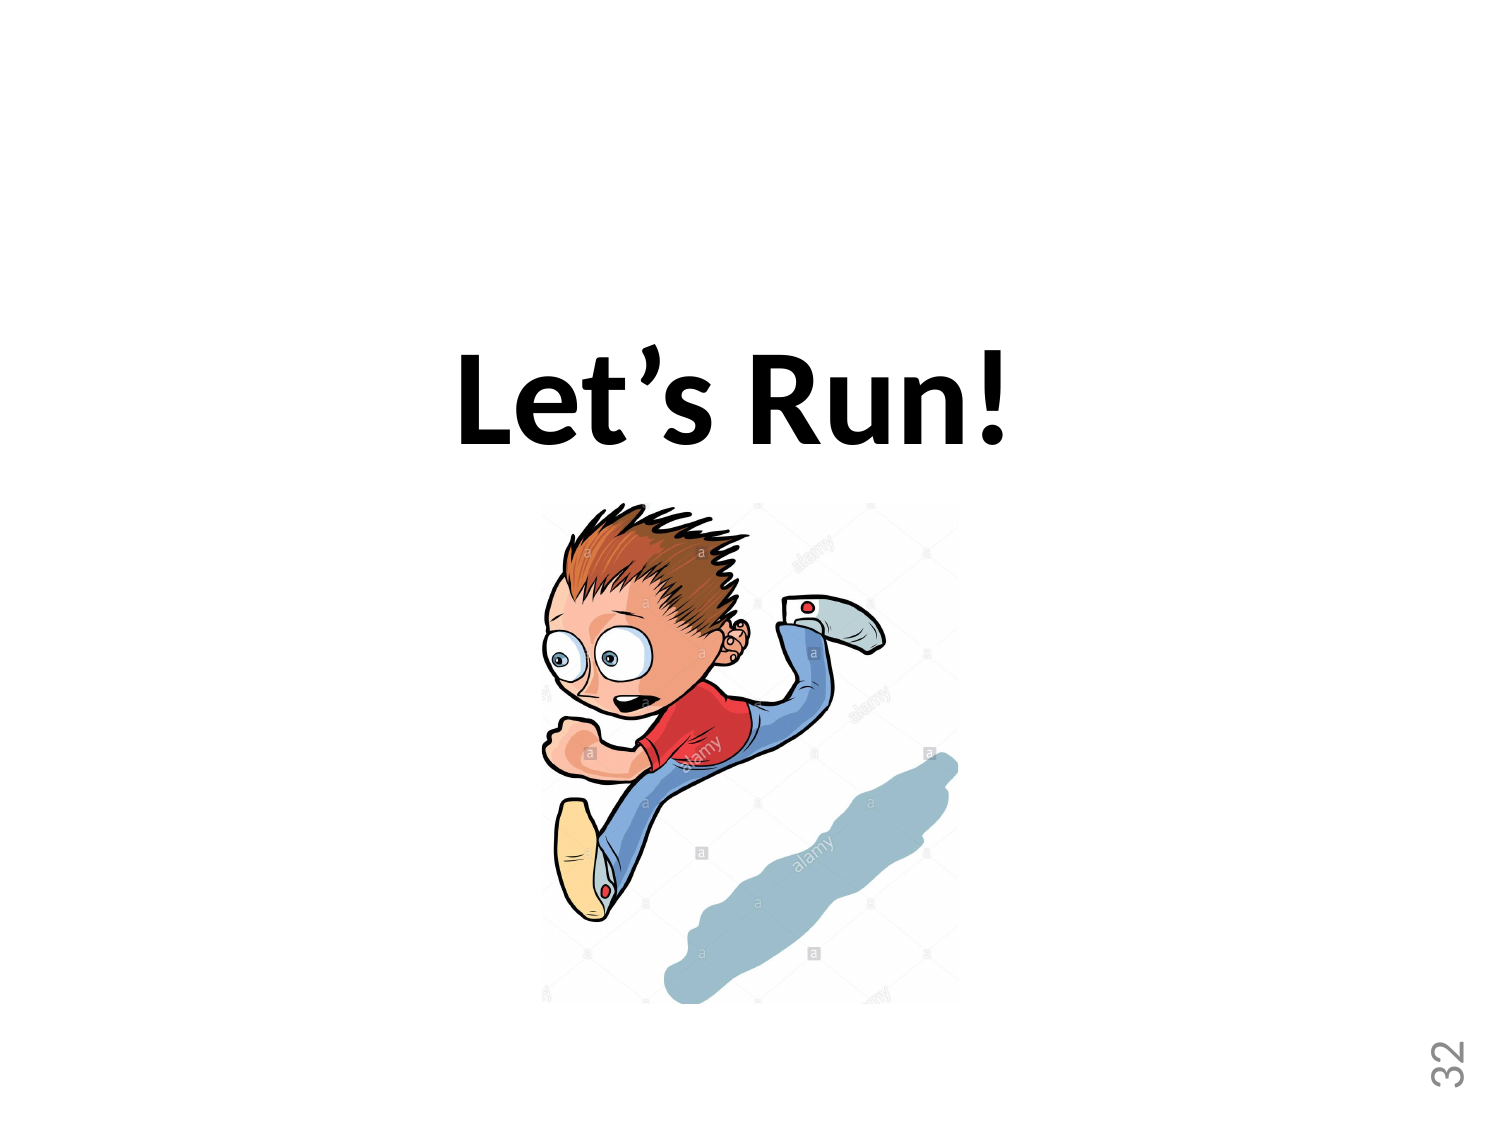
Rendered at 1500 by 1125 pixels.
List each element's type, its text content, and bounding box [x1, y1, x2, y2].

slide_number 32 [1412, 1025, 1475, 1125]
text_box Let’s Run! [54, 299, 1417, 480]
picture [541, 503, 959, 1004]
